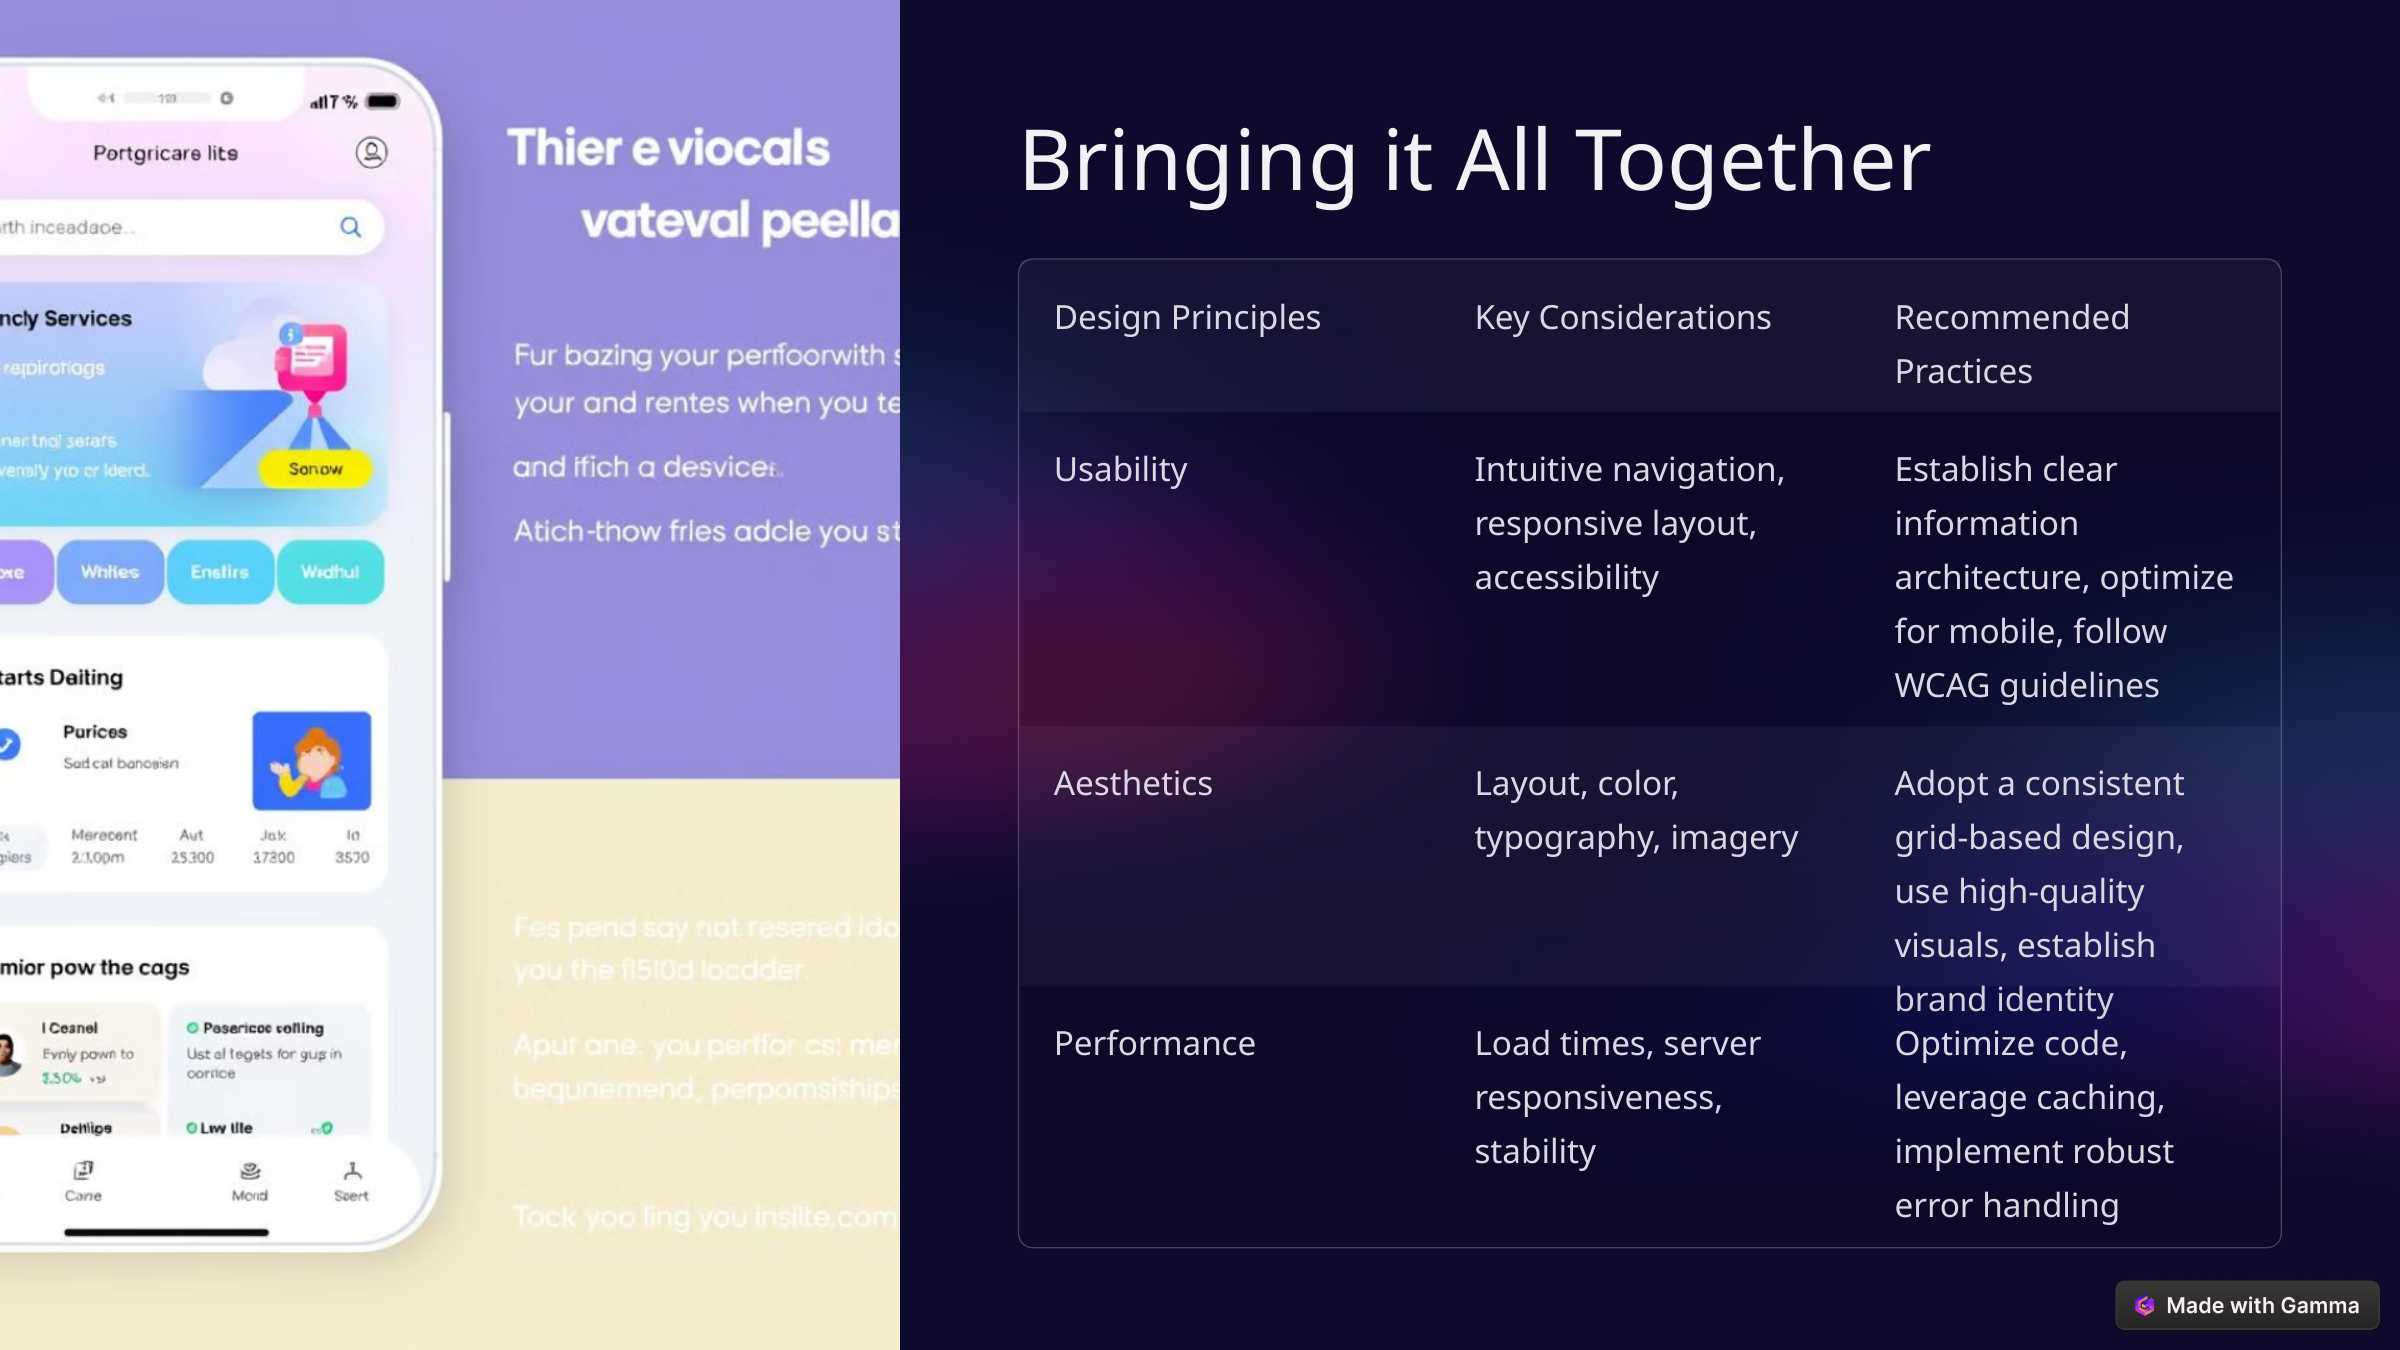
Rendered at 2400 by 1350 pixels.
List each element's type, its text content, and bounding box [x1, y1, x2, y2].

text_box [1019, 411, 2280, 726]
text_box [1019, 986, 2280, 1247]
text_box Performance [1053, 1007, 1406, 1063]
text_box [1019, 260, 2280, 411]
text_box Bringing it All Together [1018, 102, 2006, 209]
text_box Aesthetics [1053, 747, 1406, 802]
text_box Key Considerations [1474, 281, 1826, 336]
picture [2106, 1271, 2389, 1339]
text_box Recommended Practices [1894, 281, 2246, 391]
text_box Adopt a consistent grid-based design, use high-quality visuals, establish brand identity [1894, 747, 2246, 965]
text_box Load times, server responsiveness, stability [1474, 1007, 1826, 1171]
text_box Optimize code, leverage caching, implement robust error handling [1894, 1007, 2246, 1225]
text_box Usability [1053, 433, 1406, 488]
text_box Establish clear information architecture, optimize for mobile, follow WCAG guidelines [1894, 433, 2246, 705]
text_box Intuitive navigation, responsive layout, accessibility [1474, 433, 1826, 597]
picture [0, 0, 900, 1350]
text_box Layout, color, typography, imagery [1474, 747, 1826, 857]
text_box [1019, 726, 2280, 986]
text_box Design Principles [1053, 281, 1406, 336]
